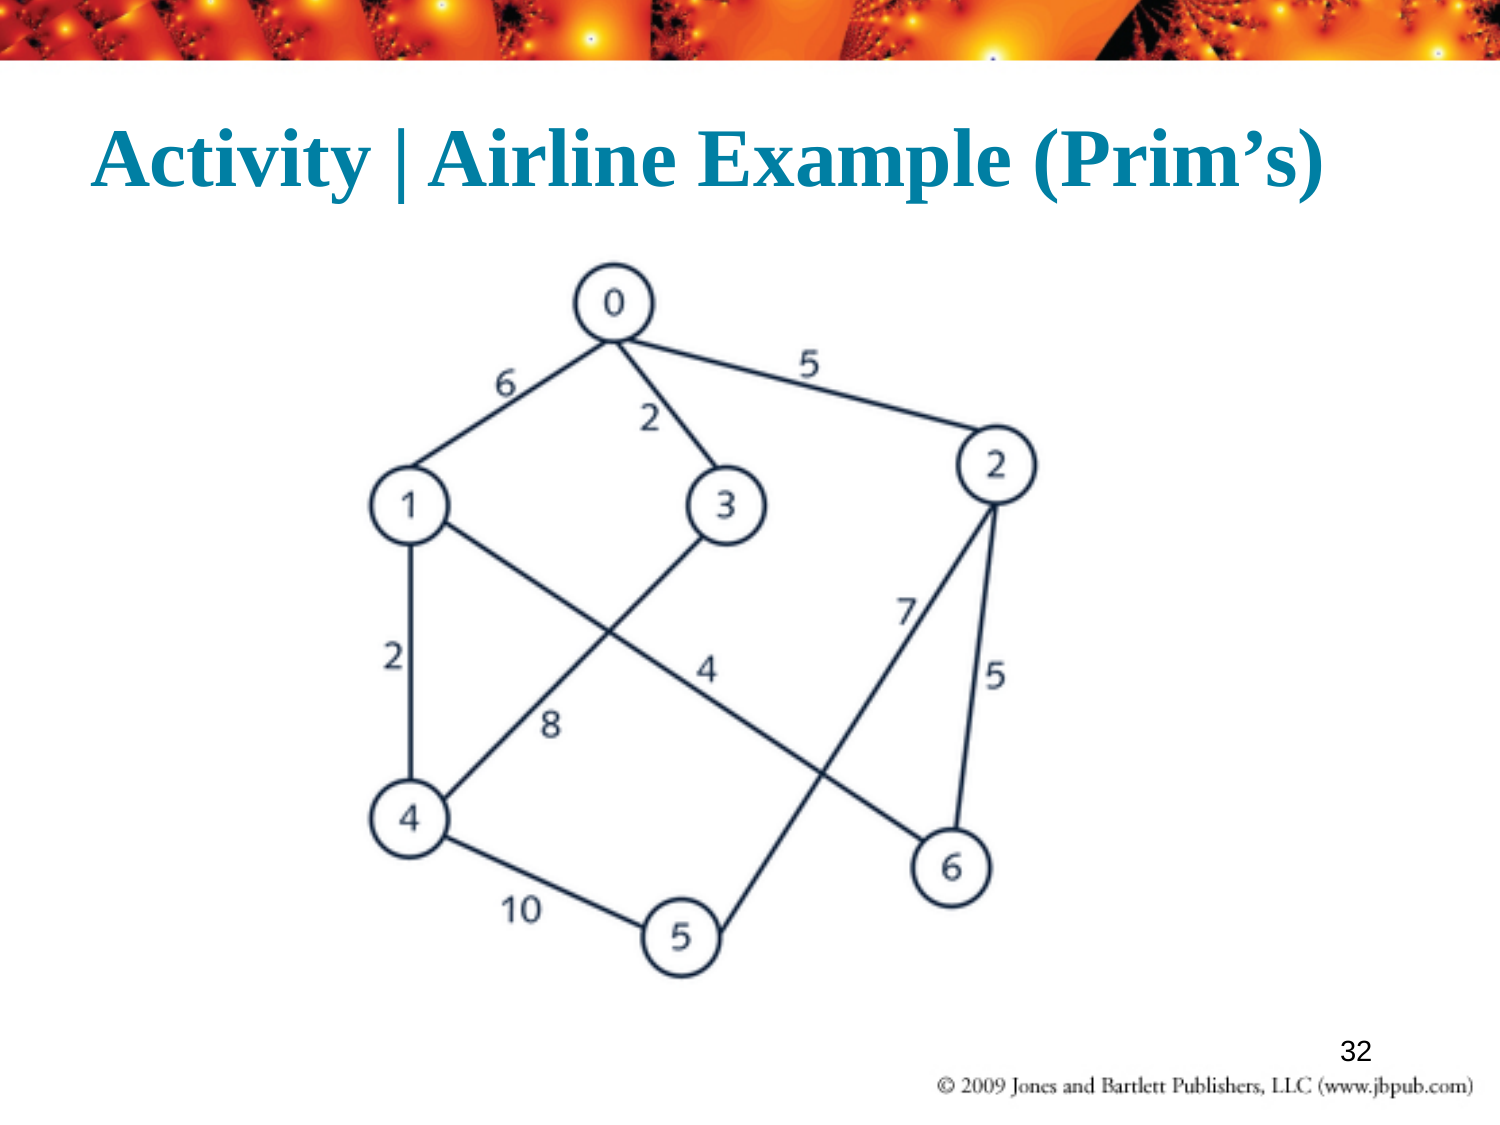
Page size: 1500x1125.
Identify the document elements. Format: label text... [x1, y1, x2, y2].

picture [0, 0, 1500, 1125]
text_box Activity | Airline Example (Prim’s) [74, 77, 1425, 229]
slide_number 32 [1074, 1024, 1388, 1101]
